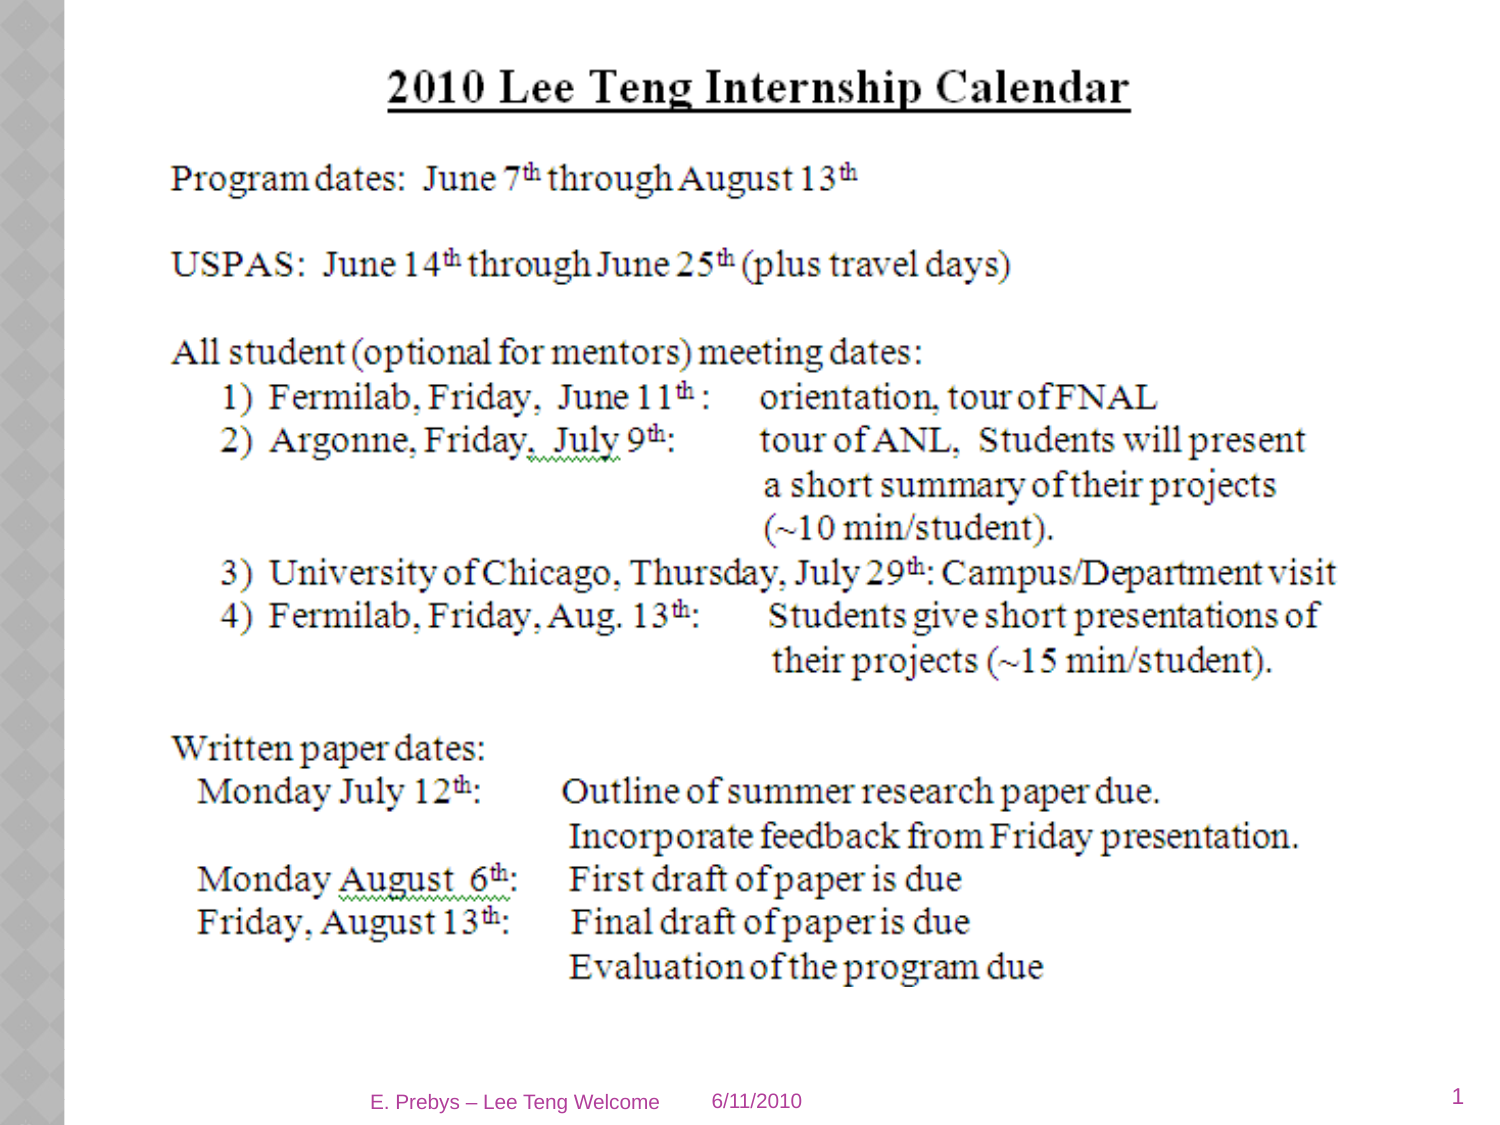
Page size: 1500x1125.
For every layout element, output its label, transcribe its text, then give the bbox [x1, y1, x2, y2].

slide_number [696, 1075, 1025, 1114]
slide_number 19 [1367, 1071, 1465, 1110]
footer E. Prebys – Lee Teng Welcome [75, 1075, 675, 1114]
picture [134, 47, 1391, 988]
